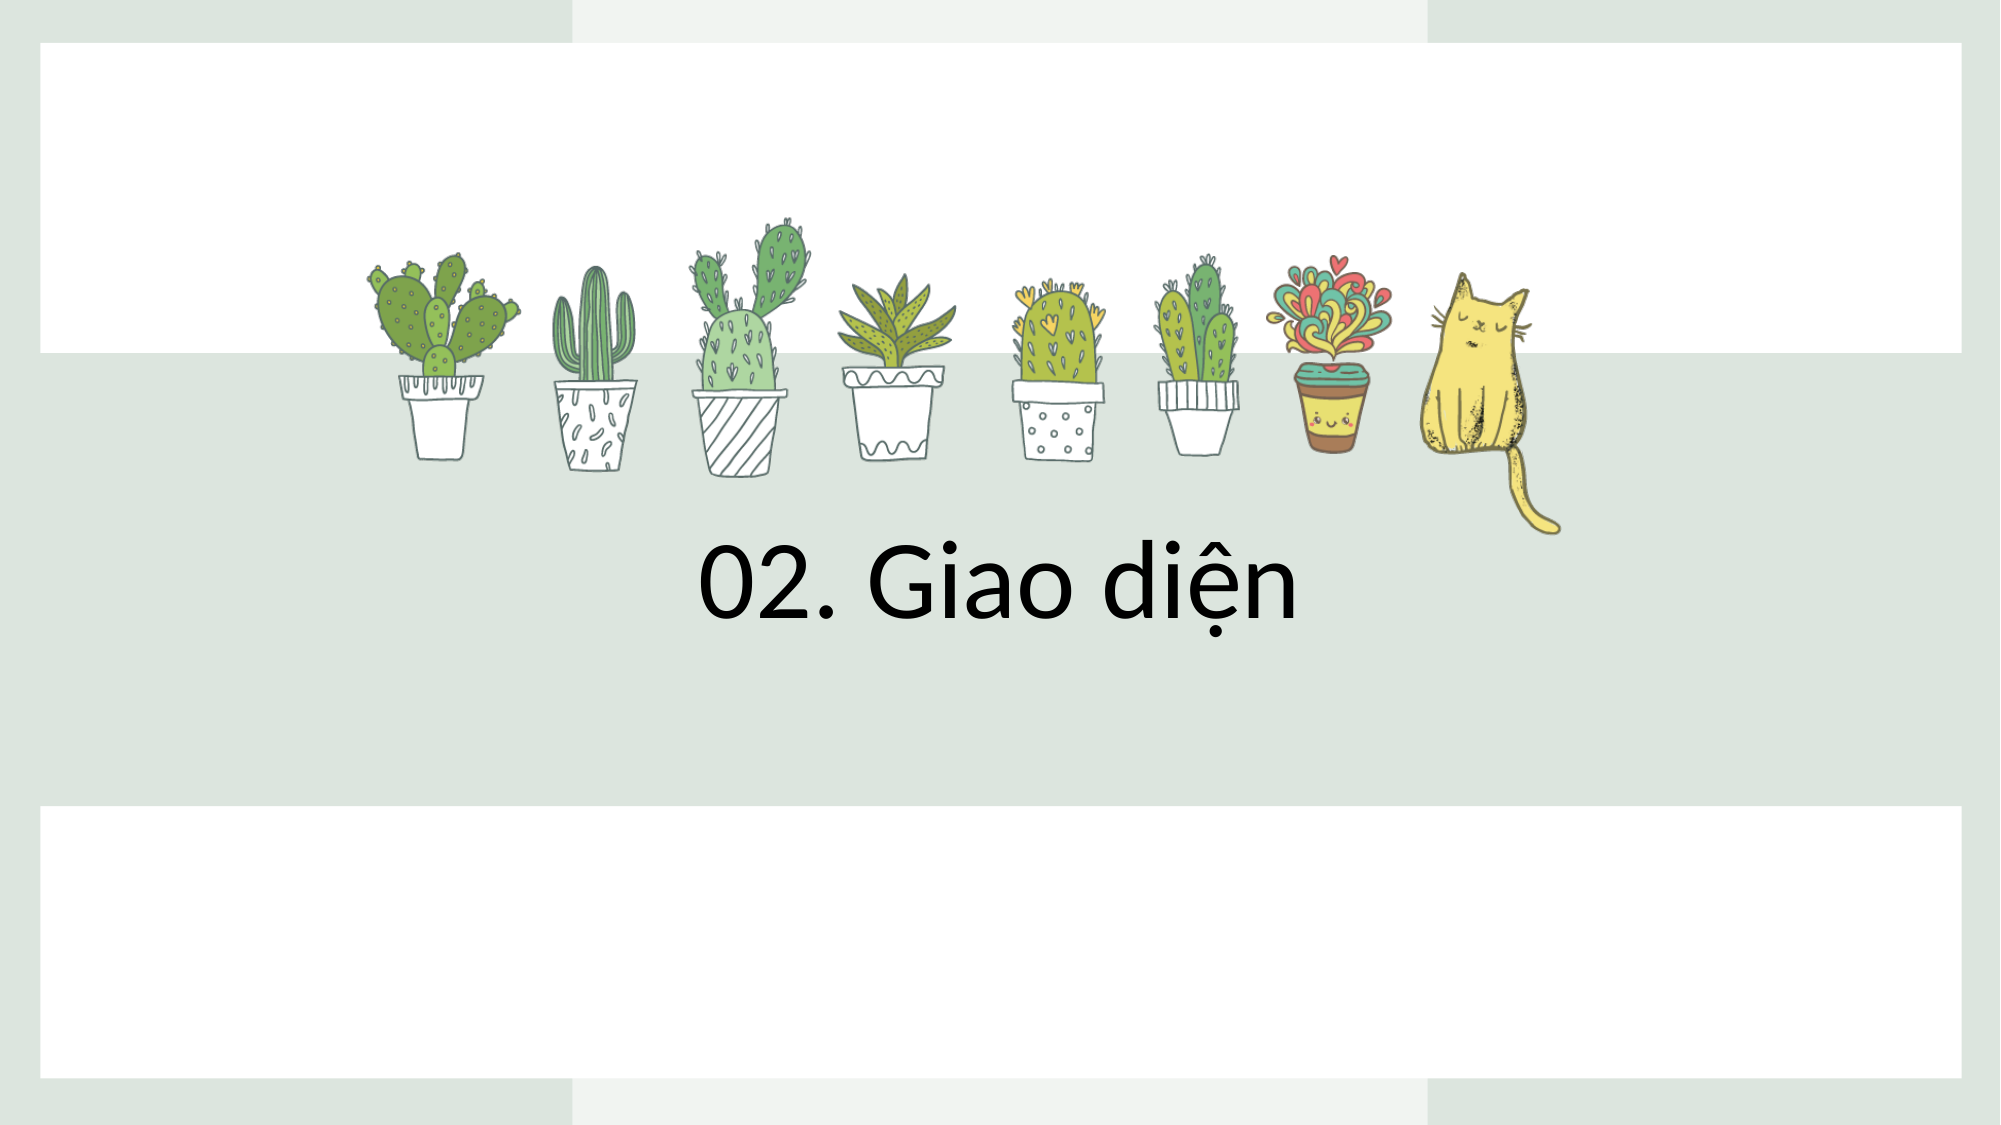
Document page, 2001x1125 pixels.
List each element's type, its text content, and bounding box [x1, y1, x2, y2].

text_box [278, 88, 1722, 631]
text_box 02. Giao diện [683, 631, 1317, 784]
text_box [0, 352, 2000, 807]
